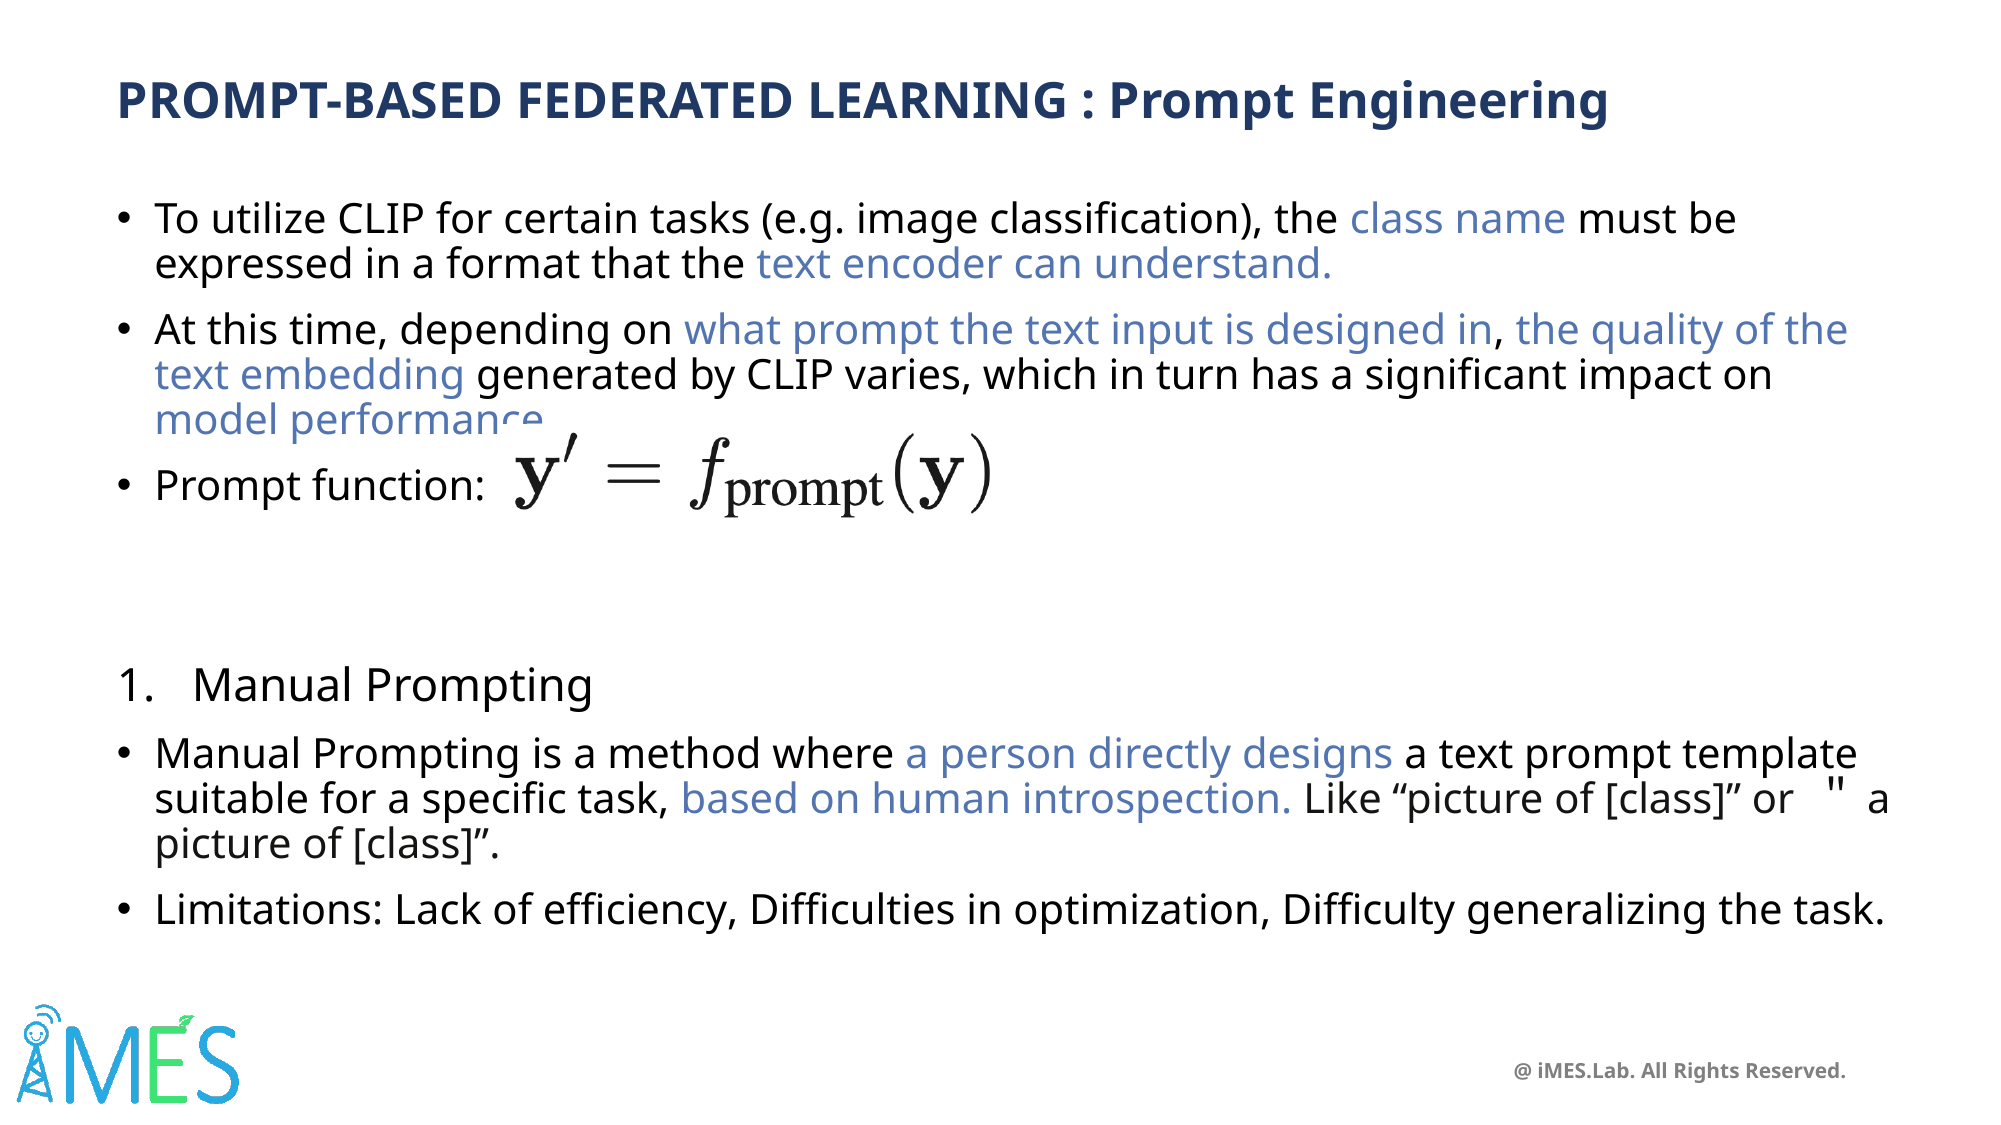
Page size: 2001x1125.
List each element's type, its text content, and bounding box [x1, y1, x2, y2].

picture [0, 945, 246, 1125]
picture [499, 424, 1000, 525]
title PROMPT-BASED FEDERATED LEARNING : Prompt Engineering [101, 59, 1915, 145]
list To utilize CLIP for certain tasks (e.g. image classification), the class name must be expressed in a format that the text encoder can understand. At this time, depending on what prompt the text input is designed in, the quality of the text embedding generated by CLIP varies, which in turn has a significant impact on model performance. Prompt function: Manual Prompting Manual Prompting is a method where a person directly designs a text prompt template suitable for a specific task, based on human introspection. Like “picture of [class]” or ＂a picture of [class]”. Limitations: Lack of efficiency, Difficulties in optimization, Difficulty generalizing the task. [101, 190, 1915, 1026]
